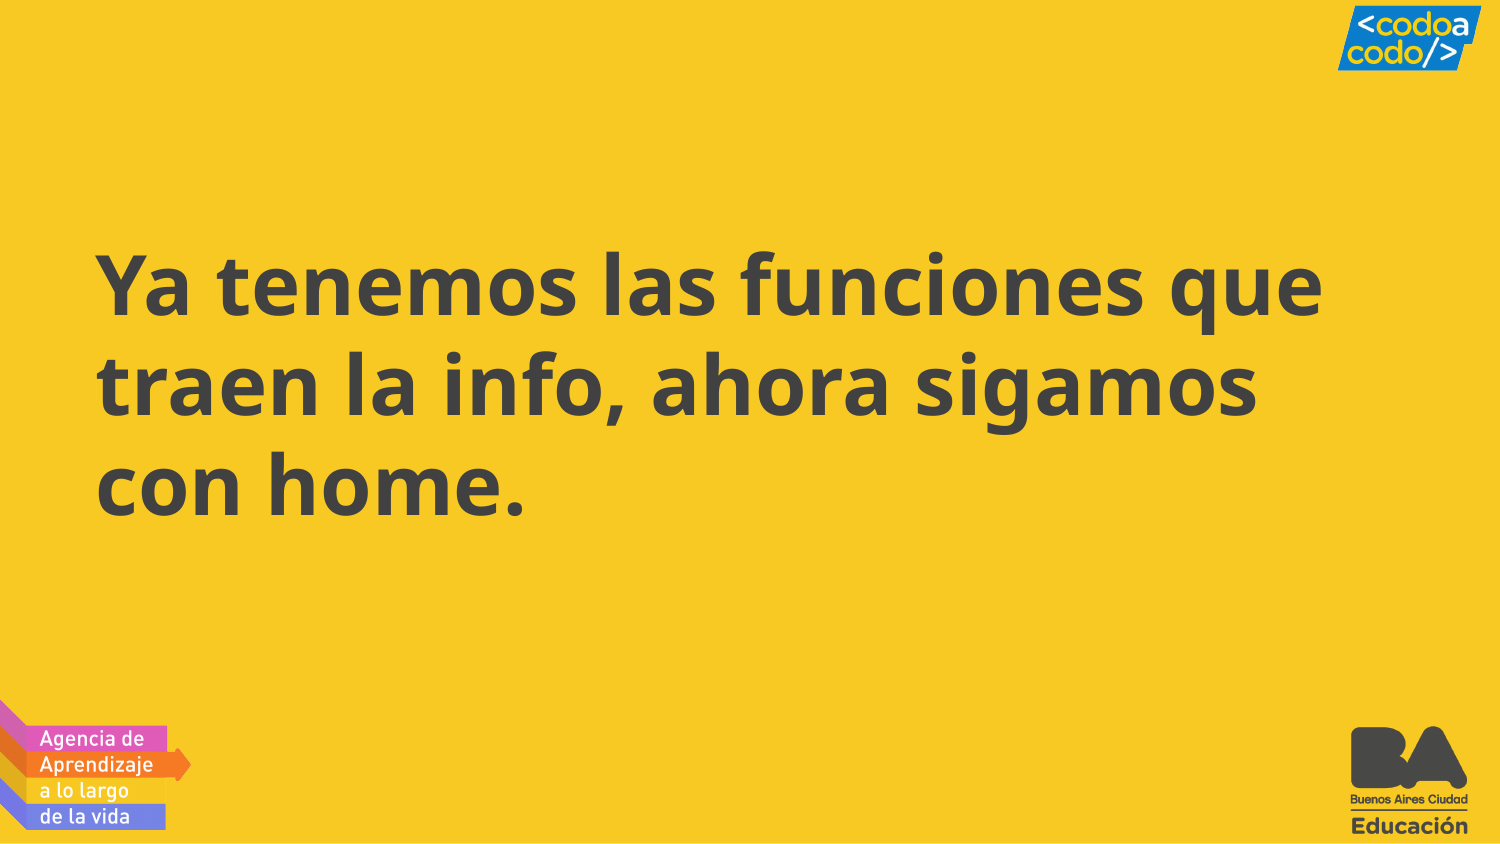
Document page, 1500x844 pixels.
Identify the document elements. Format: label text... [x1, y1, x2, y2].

picture [1297, 668, 1500, 844]
picture [0, 699, 191, 830]
picture [1337, 5, 1482, 71]
title Ya tenemos las funciones que traen la info, ahora sigamos con home. [80, 73, 1403, 692]
